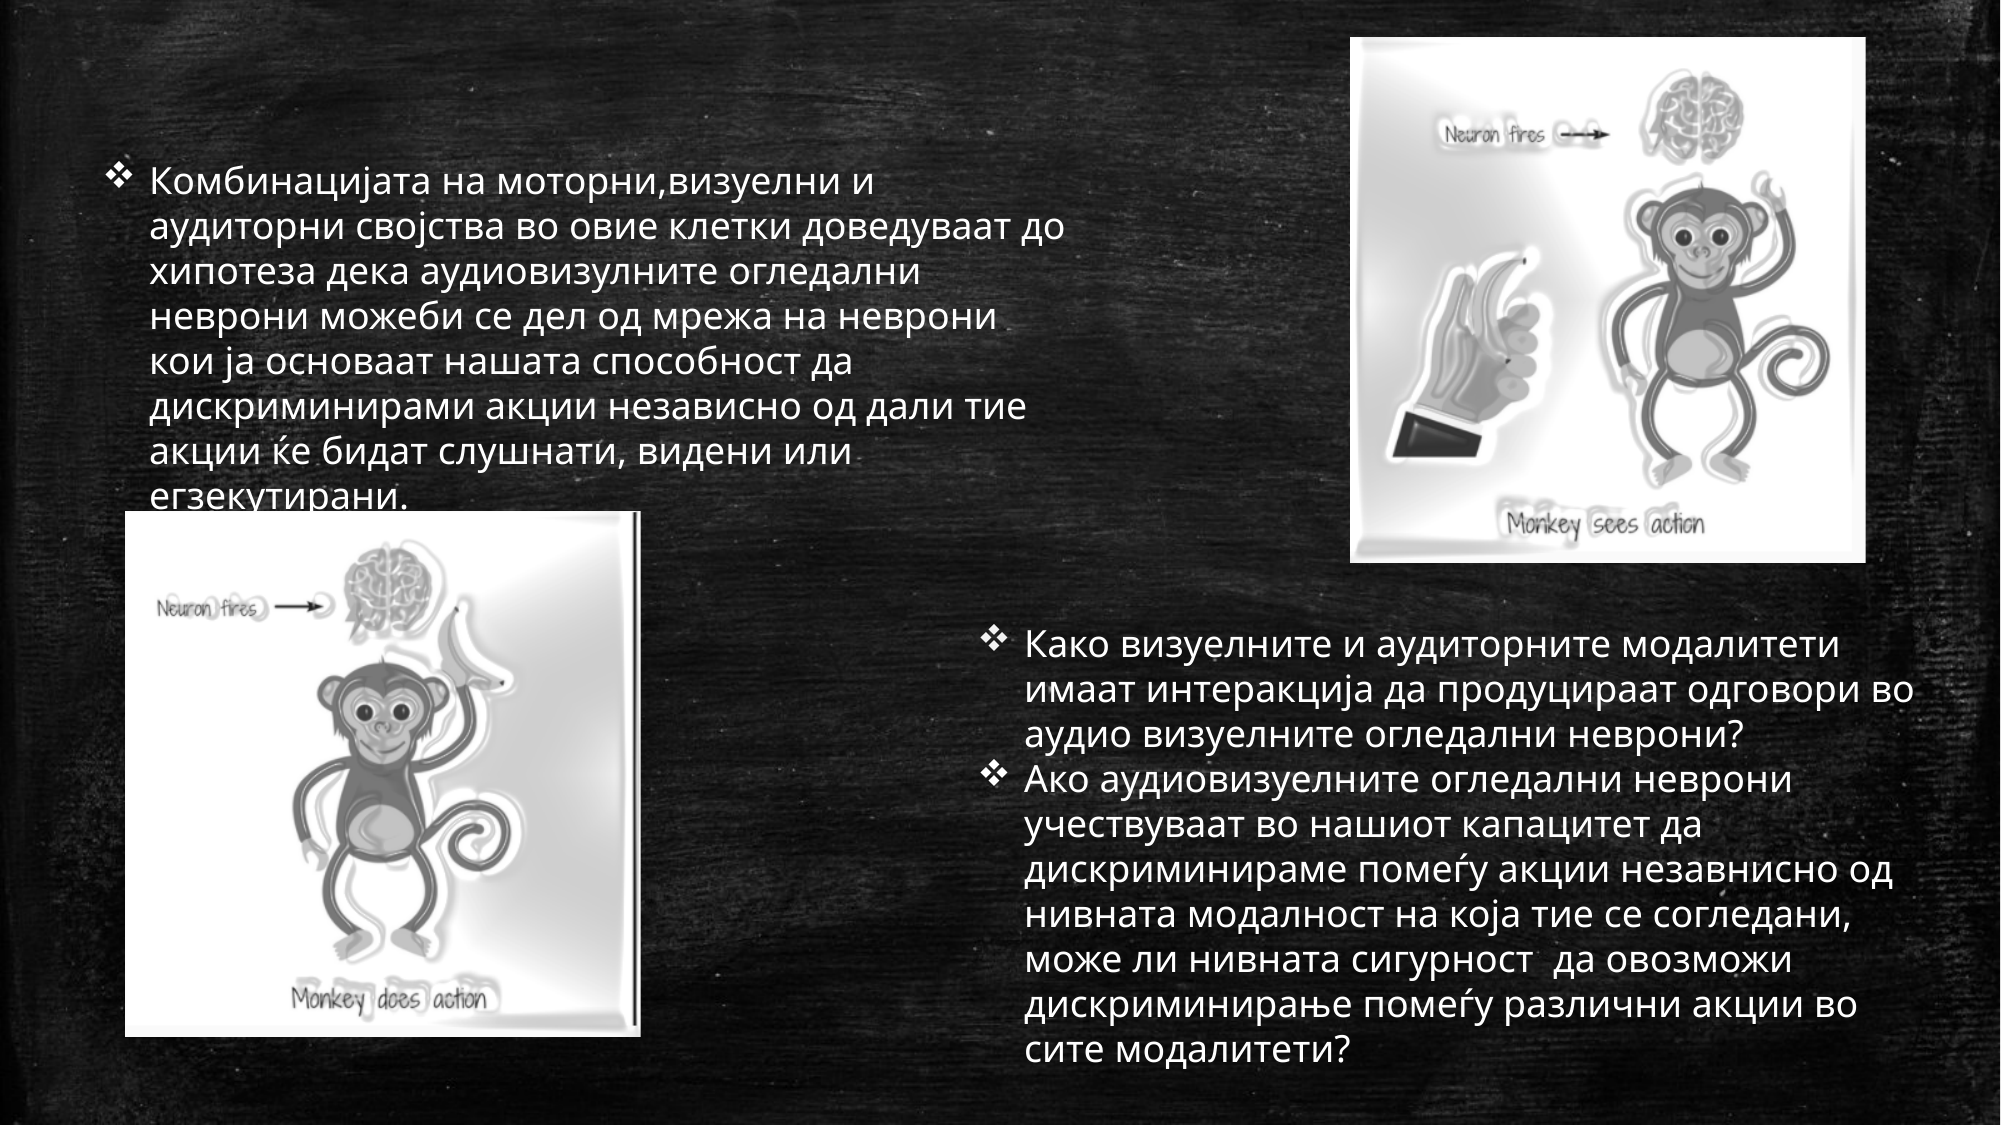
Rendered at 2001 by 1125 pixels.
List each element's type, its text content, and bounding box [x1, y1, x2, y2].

text_box Како визуелните и аудиторните модалитети имаат интеракција да продуцираат одговори во аудио визуелните огледални неврони? Ако аудиовизуелните огледални неврони учествуваат во нашиот капацитет да дискриминираме помеѓу акции незавнисно од нивната модалност на која тие се согледани, може ли нивната сигурност да овозможи дискриминирање помеѓу различни акции во сите модалитети? [962, 612, 1963, 1078]
picture [1349, 37, 1866, 563]
text_box Комбинацијата на моторни,визуелни и аудиторни својства во овие клетки доведуваат до хипотеза дека аудиовизулните огледални неврони можеби се дел од мрежа на неврони кои ја основаат нашата способност да дискриминирами акции независно од дали тие акции ќе бидат слушнати, видени или егзекутирани. [87, 149, 1088, 525]
picture [124, 511, 641, 1037]
